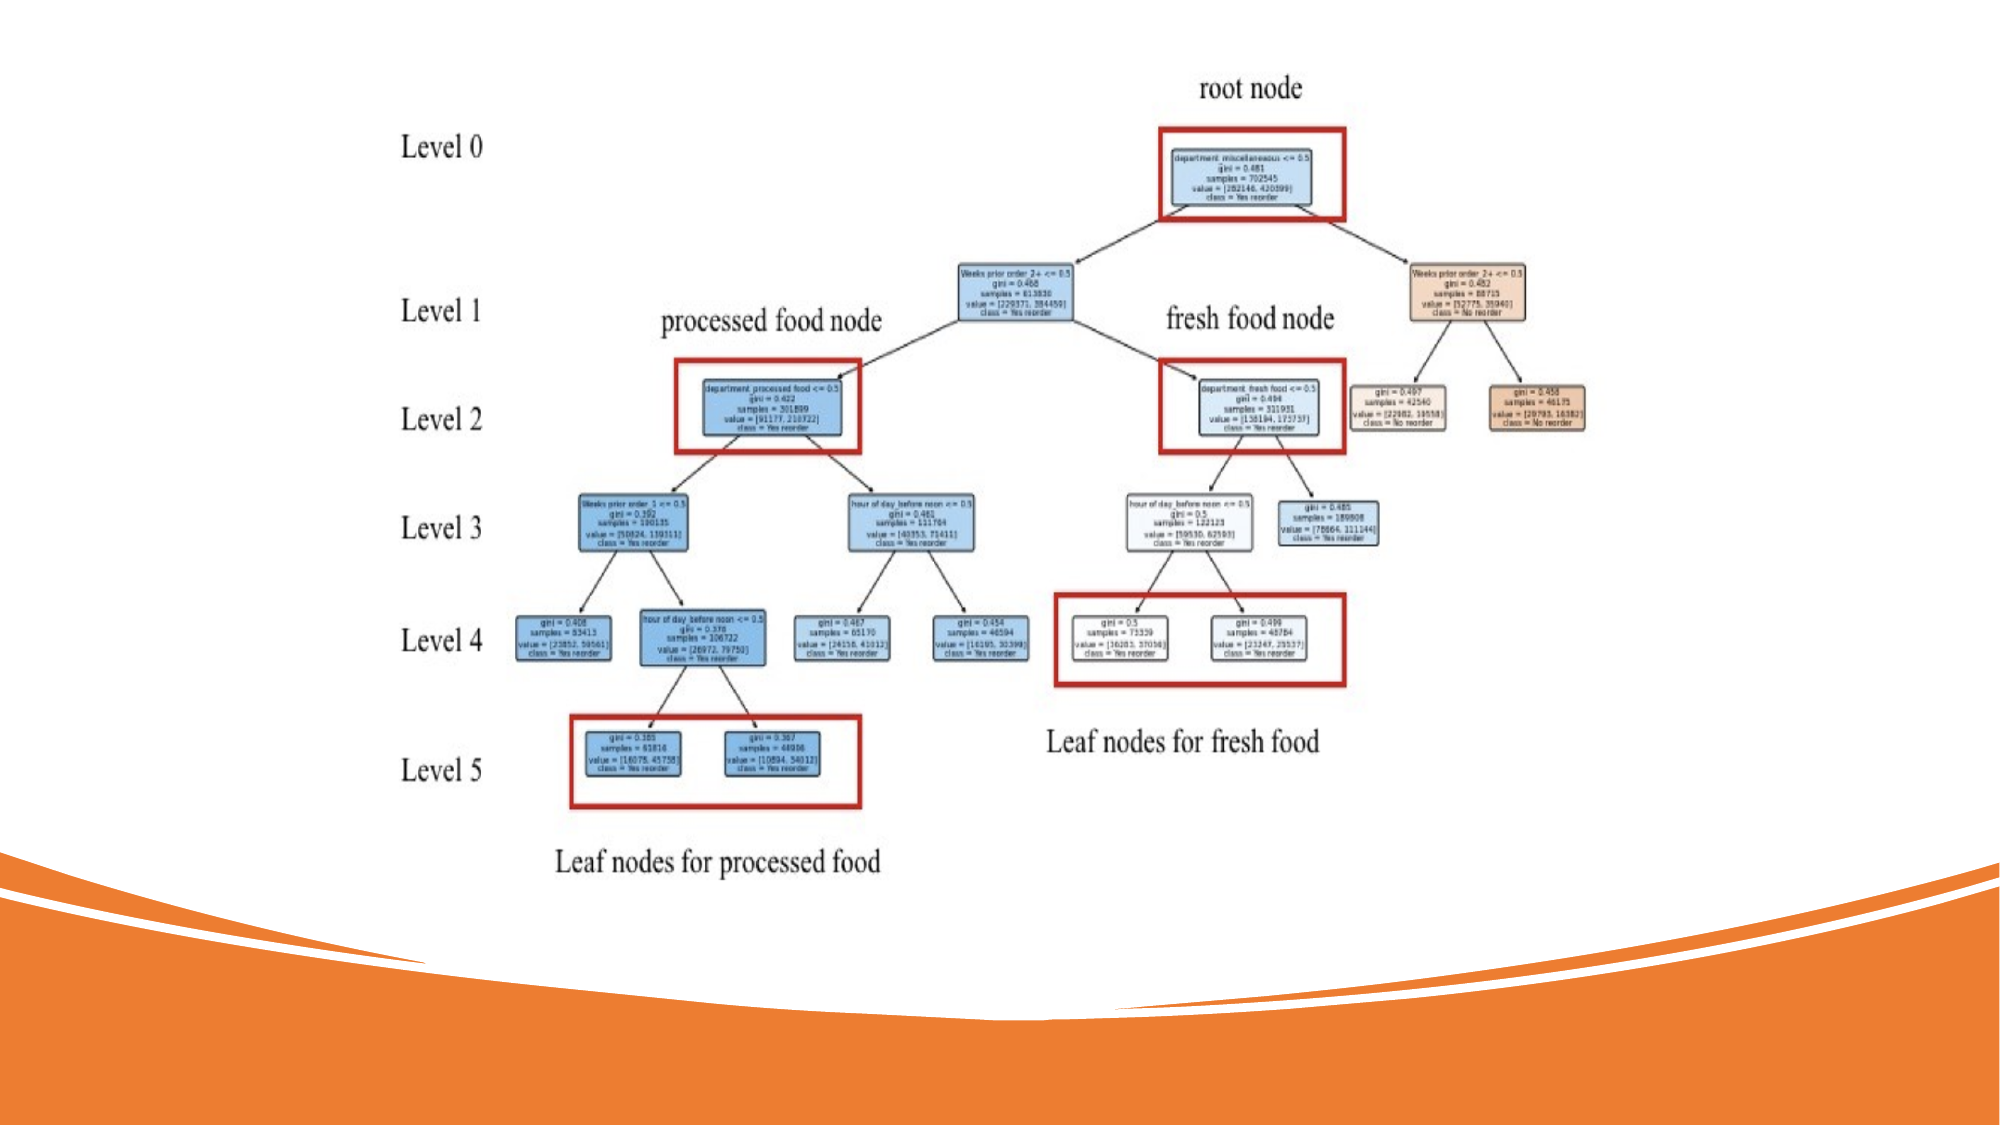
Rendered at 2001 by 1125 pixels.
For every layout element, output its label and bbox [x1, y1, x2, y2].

text_box [0, 854, 374, 955]
text_box [0, 888, 2000, 1125]
text_box [1198, 864, 2000, 1004]
text_box [0, 0, 2000, 1022]
picture [388, 56, 1612, 899]
